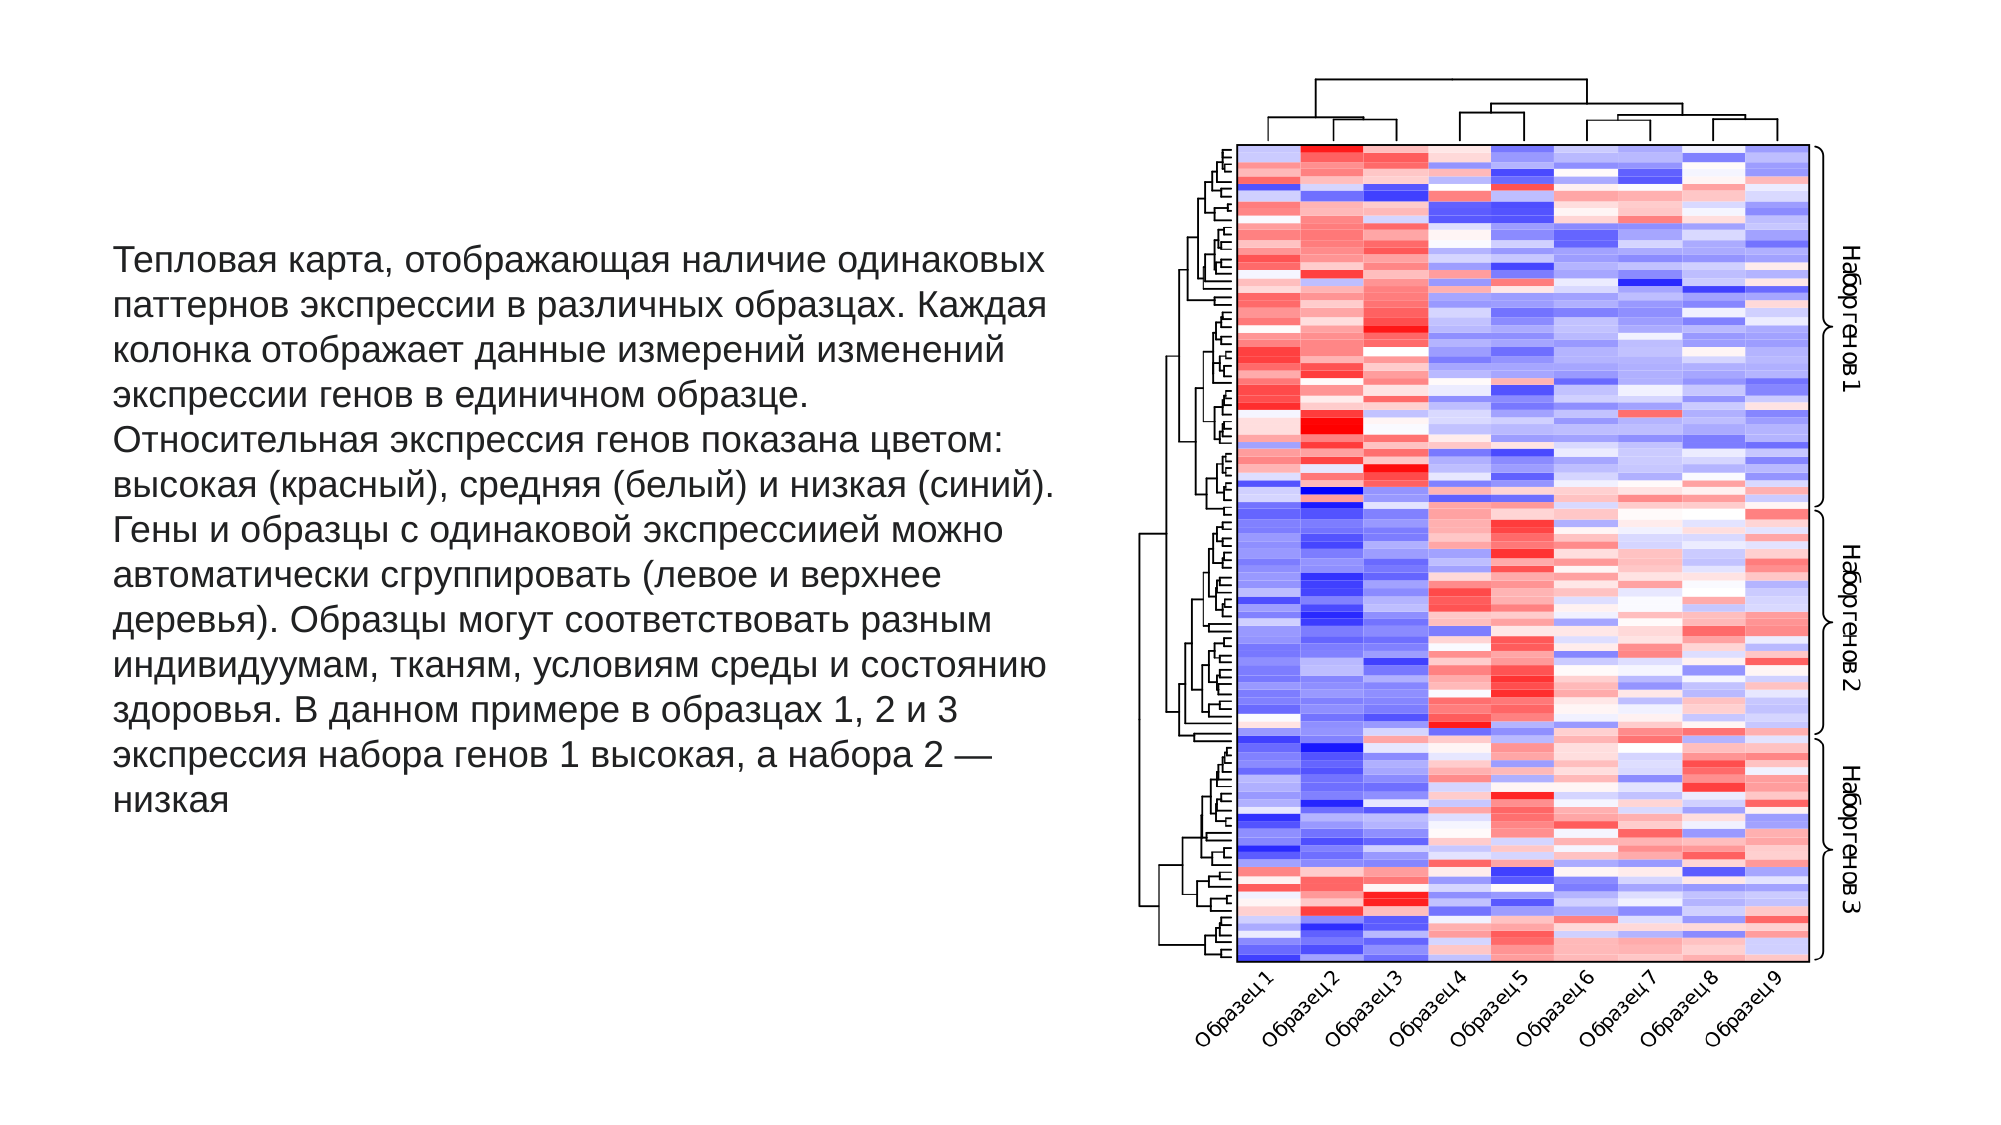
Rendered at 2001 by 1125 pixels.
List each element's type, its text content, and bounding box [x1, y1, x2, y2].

text_box Тепловая карта, отображающая наличие одинаковых паттернов экспрессии в различных образцах. Каждая колонка отображает данные измерений изменений экспрессии генов в единичном образце. Относительная экспрессия генов показана цветом: высокая (красный), средняя (белый) и низкая (синий). Гены и образцы с одинаковой экспрессиией можно автоматически сгруппировать (левое и верхнее деревья). Образцы могут соответствовать разным индивидуумам, тканям, условиям среды и состоянию здоровья. В данном примере в образцах 1, 2 и 3 экспрессия набора генов 1 высокая, а набора 2 — низкая [97, 227, 1098, 827]
picture [1116, 56, 1881, 1066]
